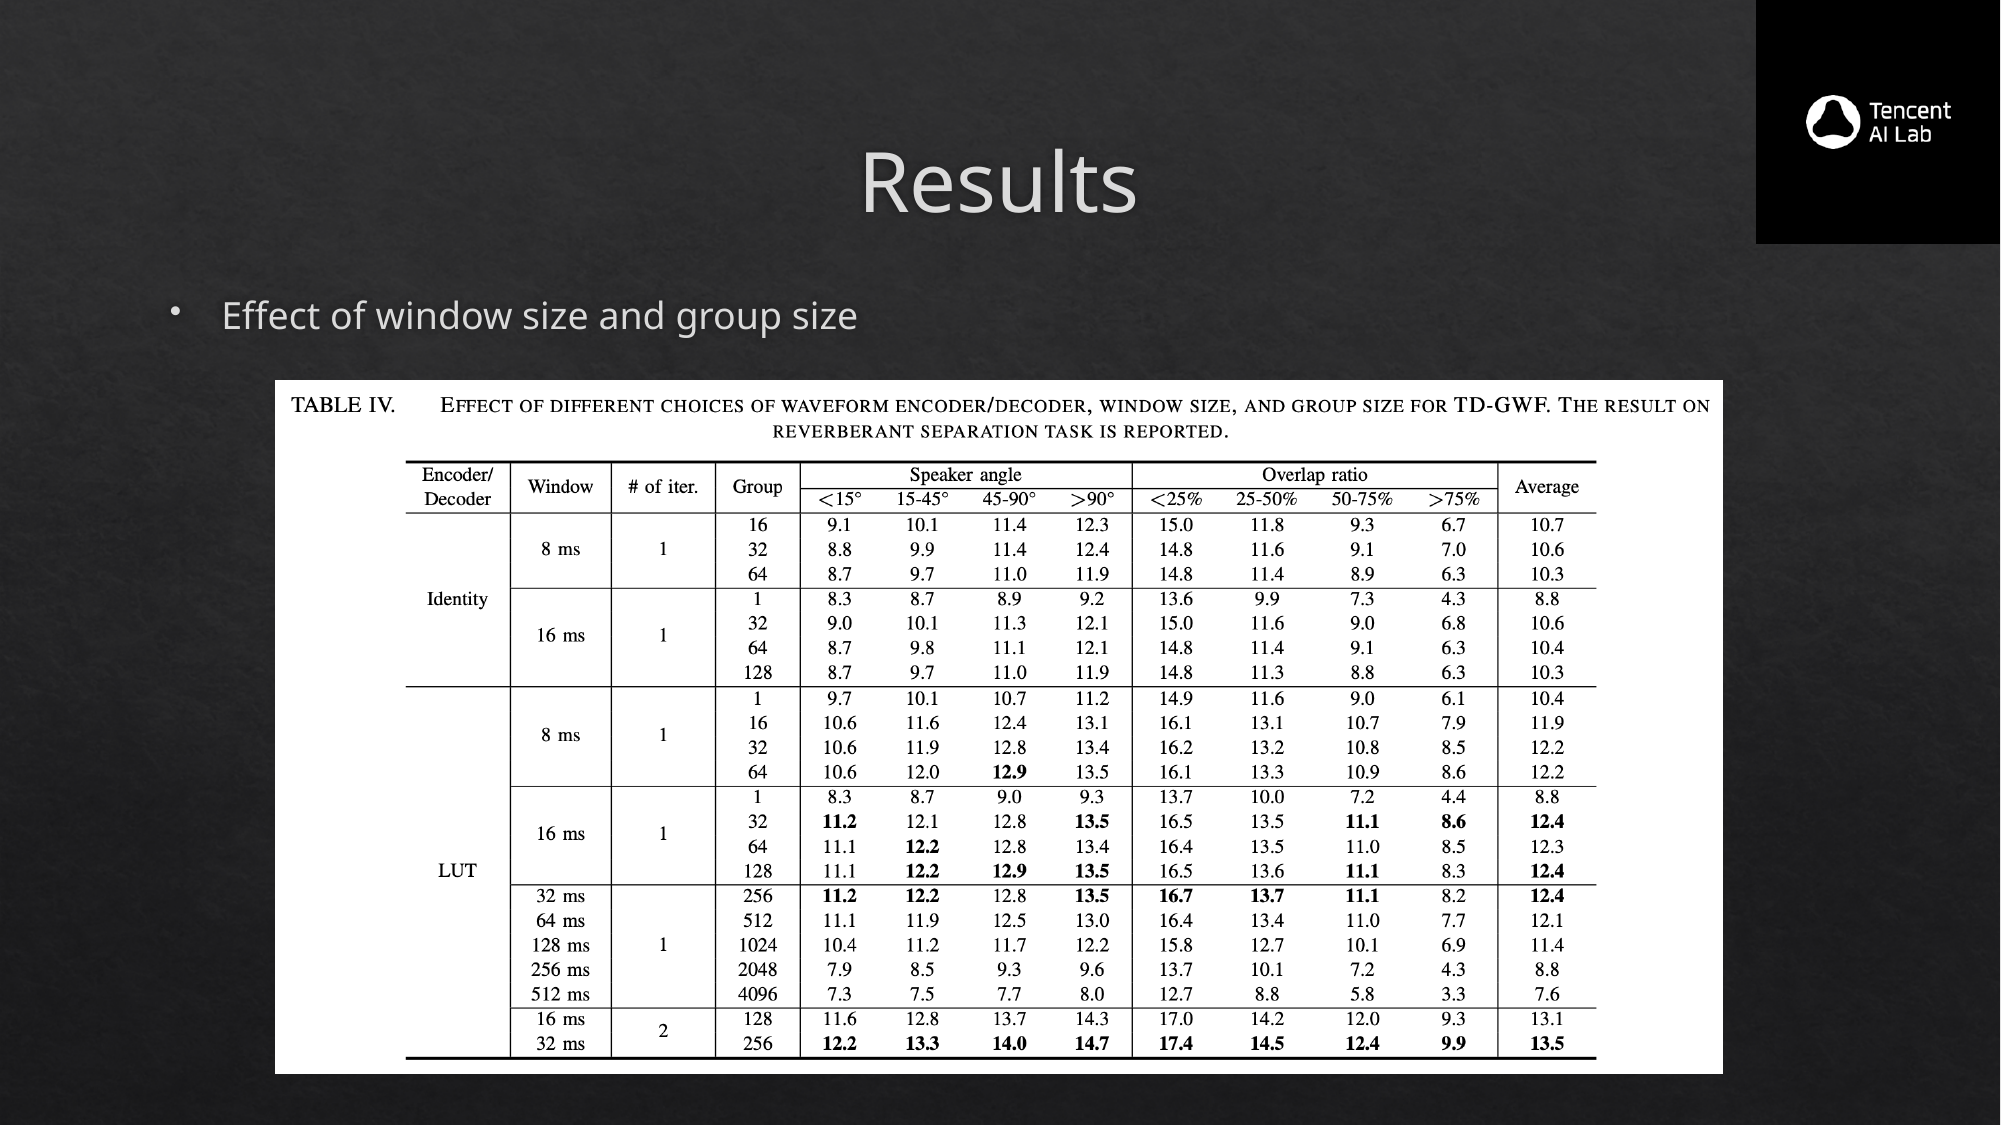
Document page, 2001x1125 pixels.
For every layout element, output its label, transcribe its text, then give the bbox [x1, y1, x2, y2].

title Results [149, 99, 1849, 260]
list Effect of window size and group size [149, 284, 1849, 950]
picture [275, 380, 1723, 1074]
picture [1756, 0, 2000, 244]
